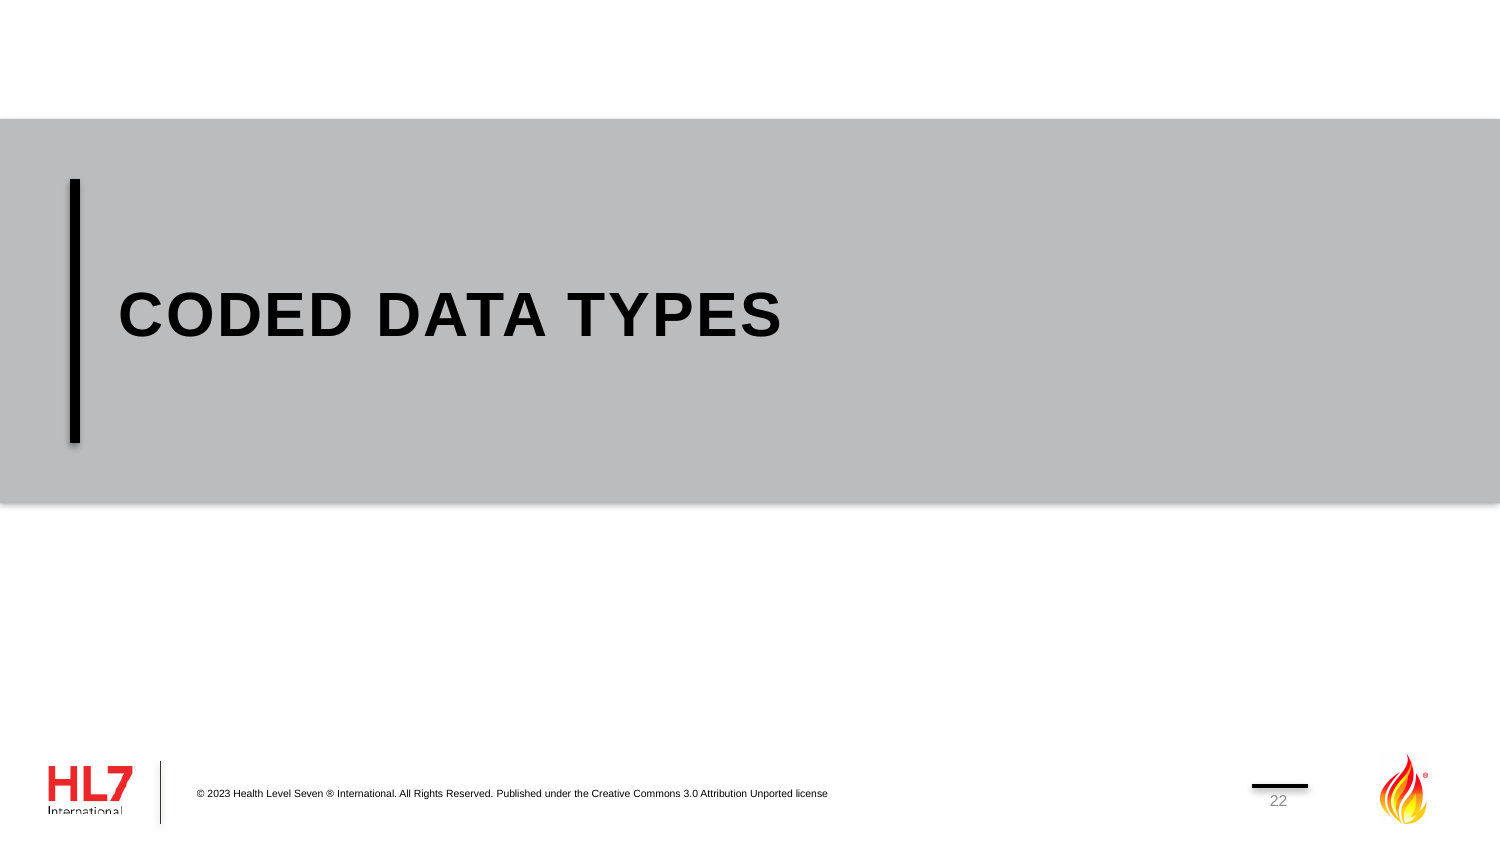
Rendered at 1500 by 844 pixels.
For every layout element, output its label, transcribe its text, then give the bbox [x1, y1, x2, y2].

title CODED Data types [118, 144, 1441, 478]
slide_number 22 [1258, 786, 1304, 814]
footer © 2023 Health Level Seven ® International. All Rights Reserved. Published under the Creative Commons 3.0 Attribution Unported license [196, 786, 941, 813]
picture [1380, 753, 1428, 824]
